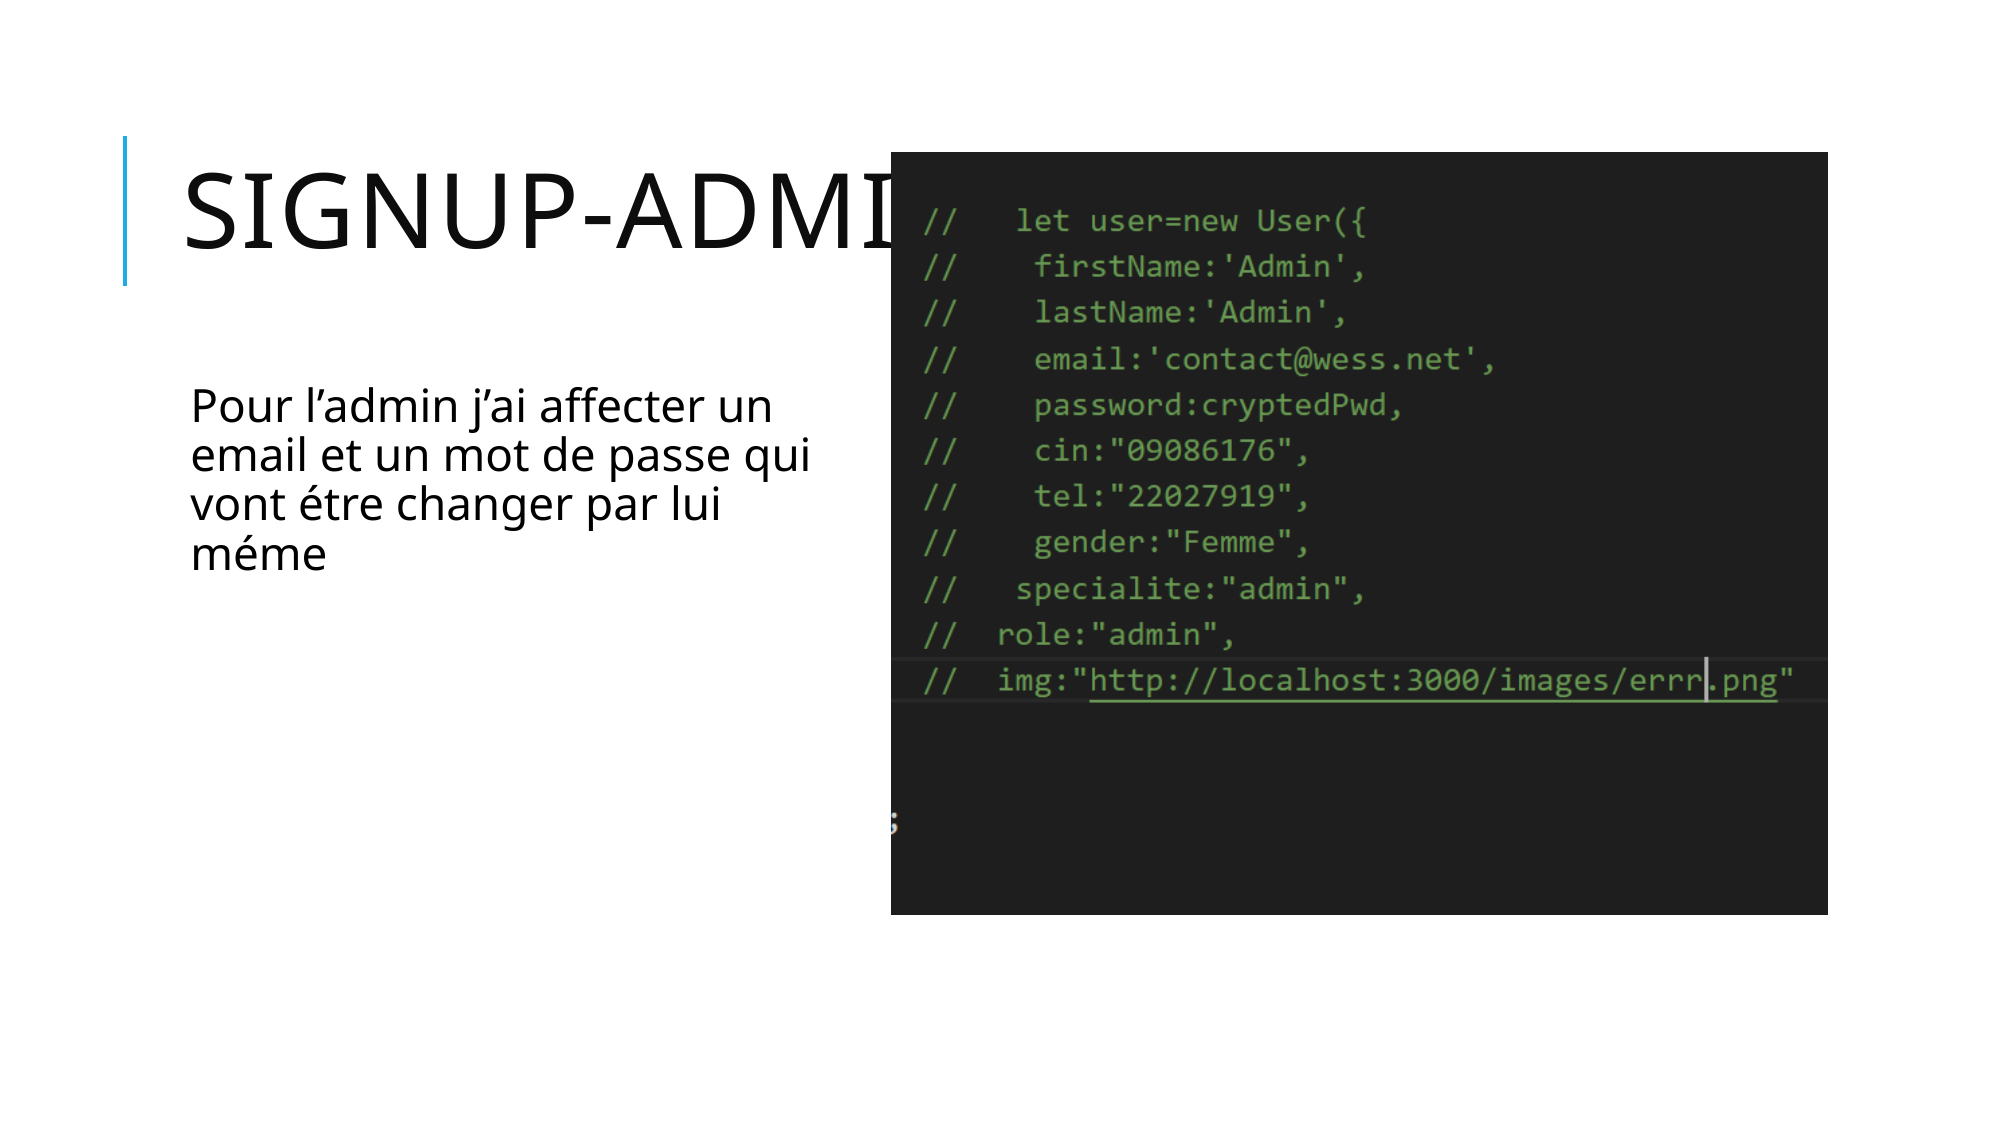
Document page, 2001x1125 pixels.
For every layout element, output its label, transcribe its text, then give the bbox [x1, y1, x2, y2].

title Signup-admin [168, 96, 1763, 342]
list Pour l’admin j’ai affecter un email et un mot de passe qui vont étre changer par lui méme [168, 375, 852, 1035]
picture [891, 152, 1828, 915]
